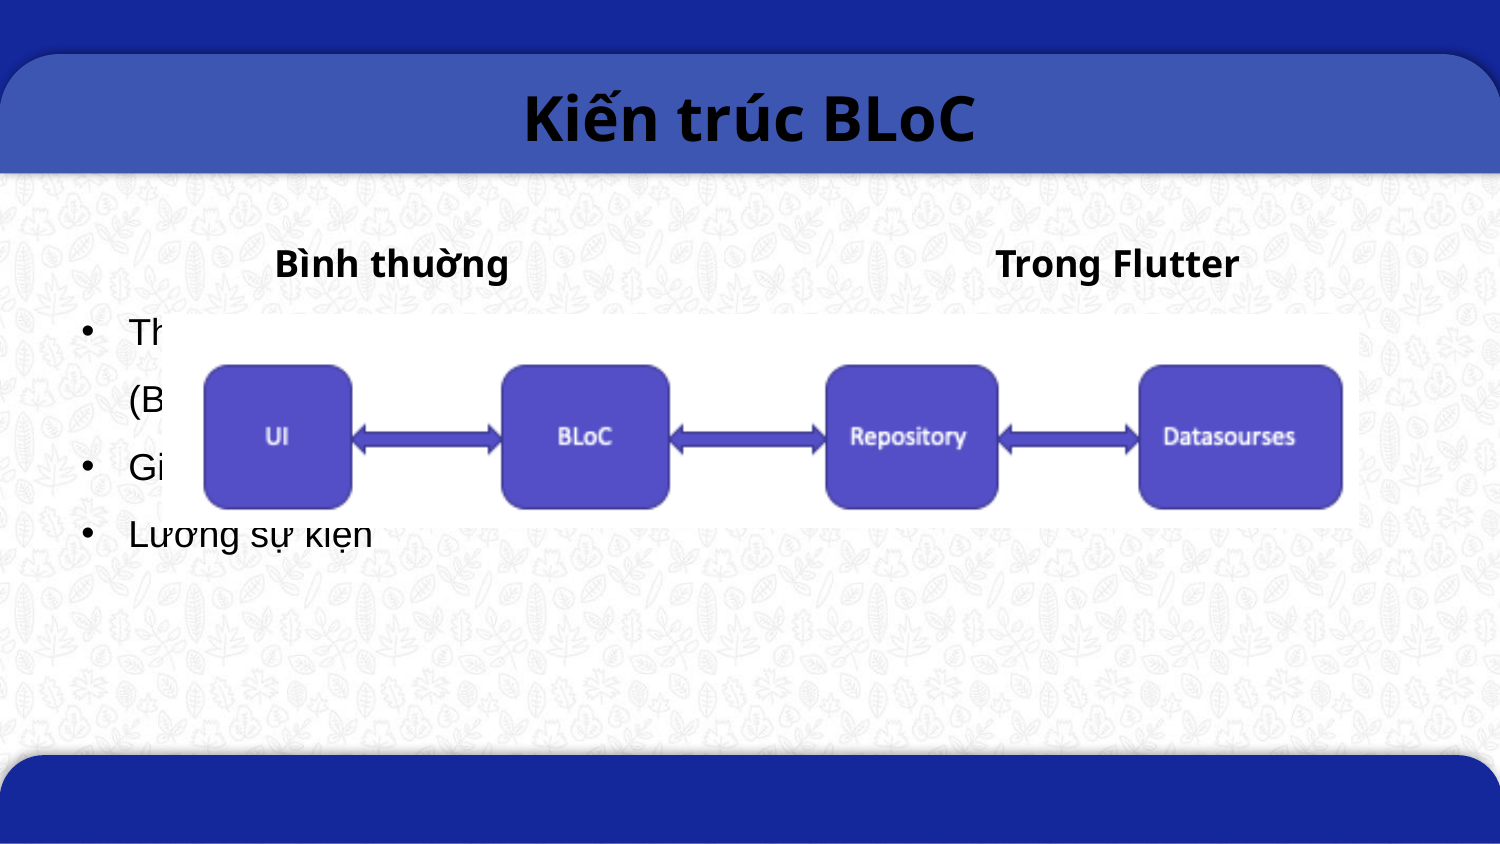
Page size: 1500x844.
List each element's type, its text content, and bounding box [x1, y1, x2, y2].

title Kiến trúc BLoC [66, 63, 1434, 158]
text_box Trong Flutter Xây dựng Bloc với RxDart Xây dựng BLoC với Event – State [802, 210, 1434, 496]
text_box Bình thuờng Thành phần logic nghiệp vụ (BLoC) Giao diện người dùng (UI) Lường sự kiện [66, 210, 718, 563]
picture [0, 174, 1500, 788]
